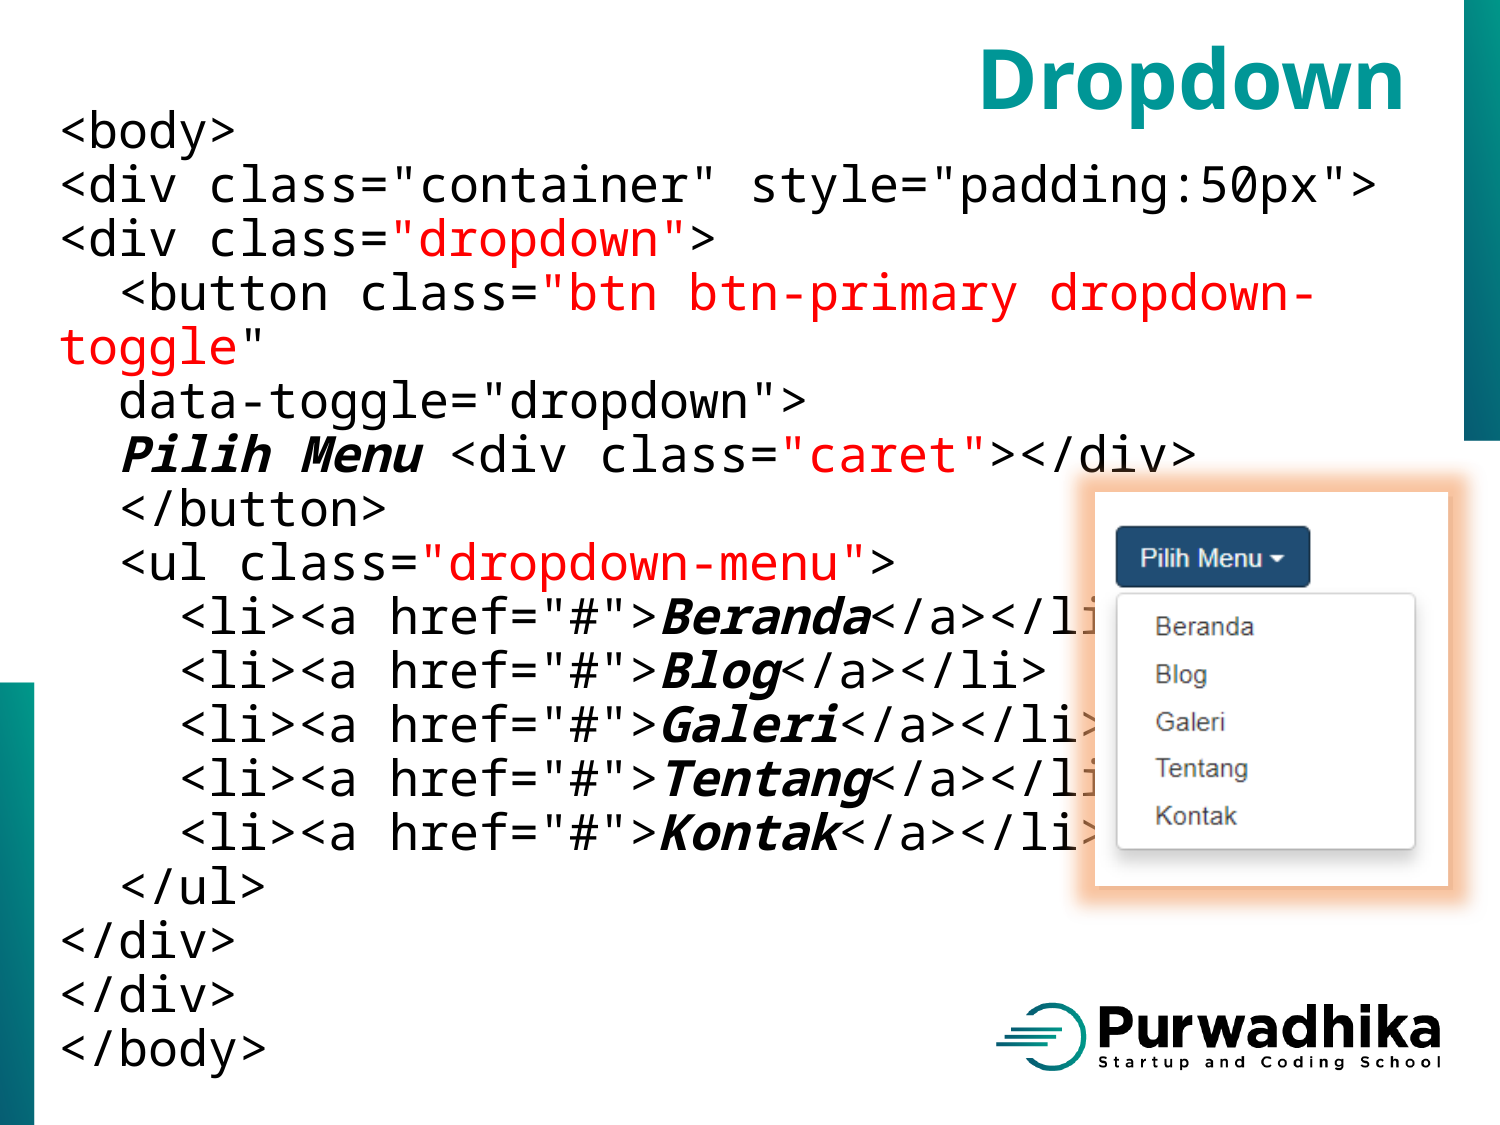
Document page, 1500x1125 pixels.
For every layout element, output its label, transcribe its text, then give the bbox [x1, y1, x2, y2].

picture [0, 0, 1500, 1125]
text_box <body> <div class="container" style="padding:50px"> <div class="dropdown"> <button class="btn btn-primary dropdown-toggle" data-toggle="dropdown"> Pilih Menu <div class="caret"></div> </button> <ul class="dropdown-menu"> <li><a href="#">Beranda</a></li> <li><a href="#">Blog</a></li> <li><a href="#">Galeri</a></li> <li><a href="#">Tentang</a></li> <li><a href="#">Kontak</a></li> </ul> </div> </div> </body> [43, 98, 1495, 1115]
picture [1095, 492, 1449, 886]
text_box Dropdown [819, 0, 1423, 166]
